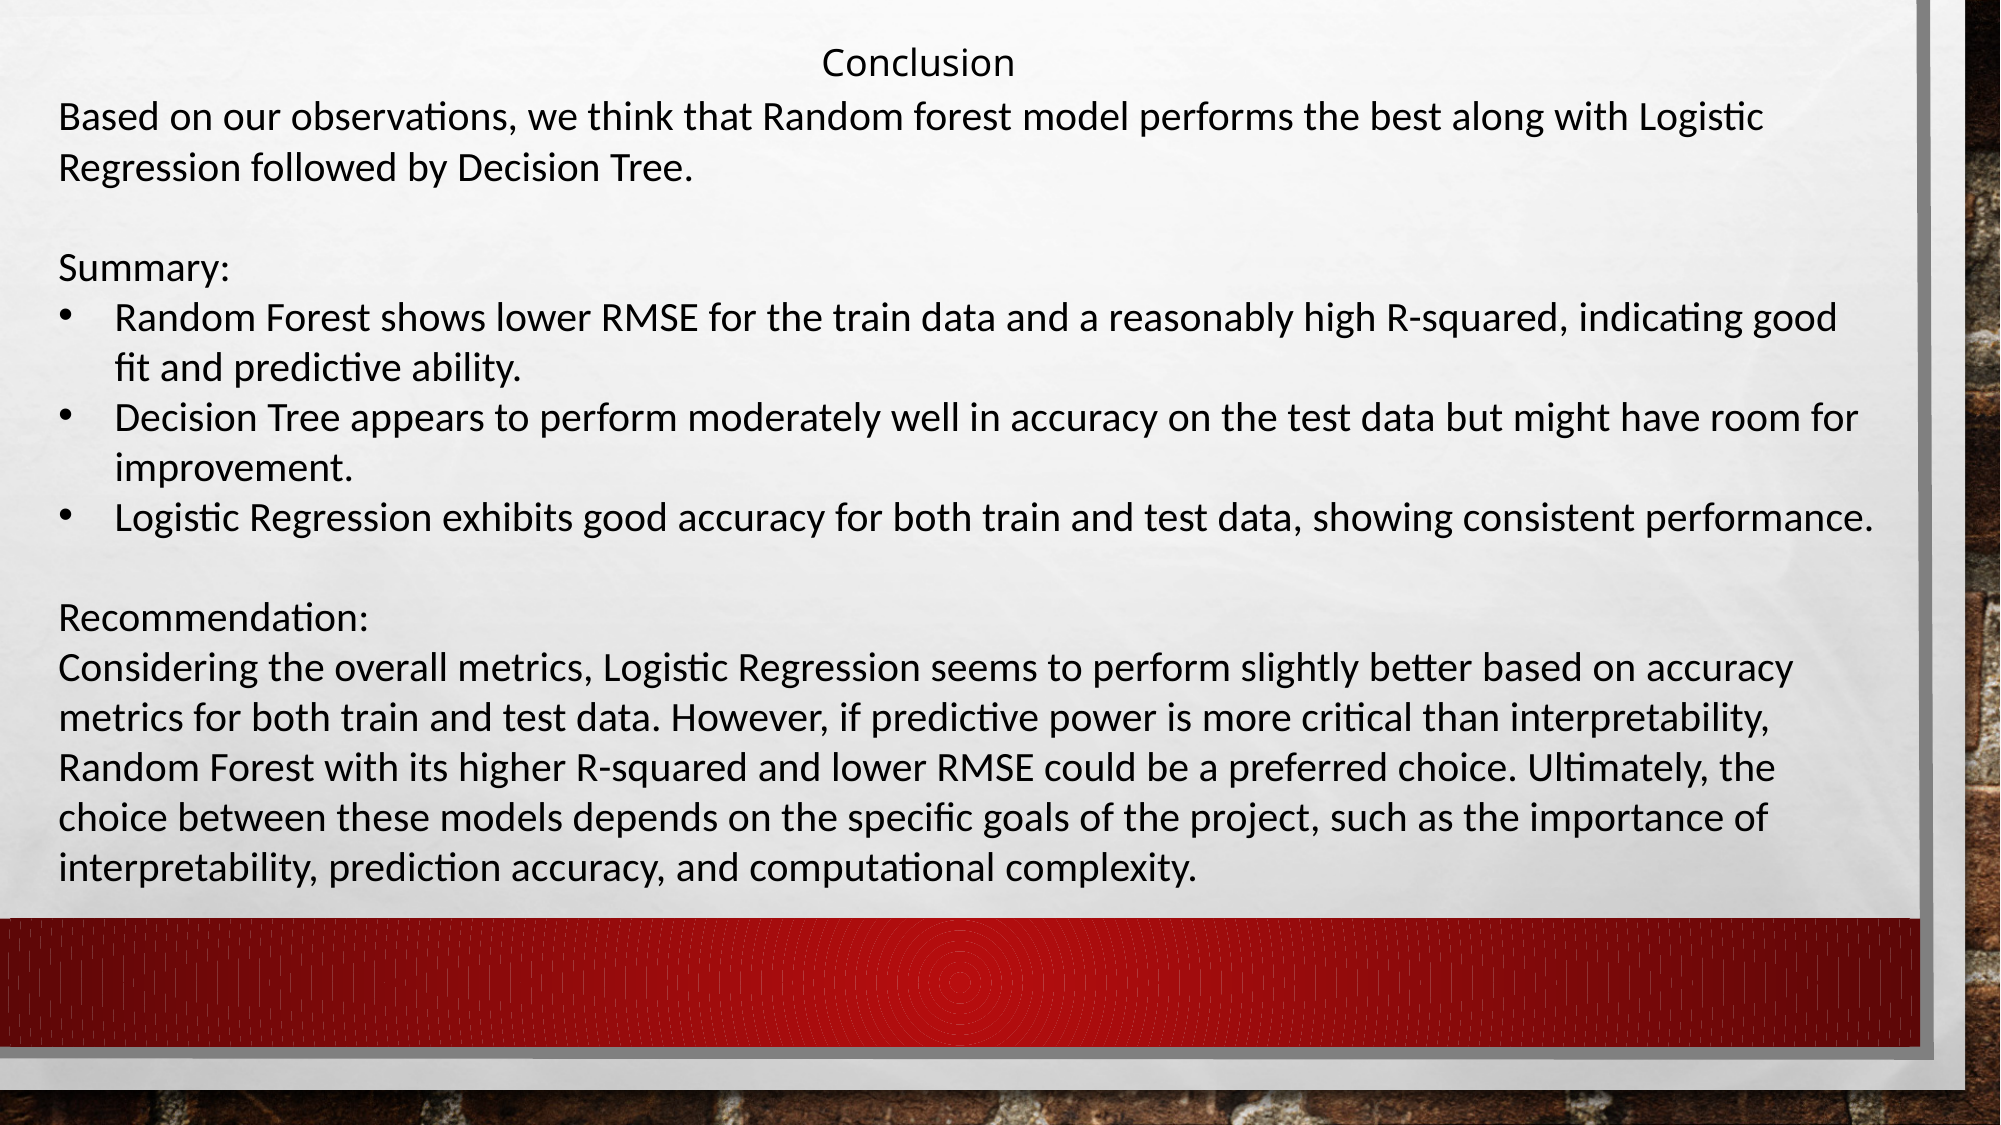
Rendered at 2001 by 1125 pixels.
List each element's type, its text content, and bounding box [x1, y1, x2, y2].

text_box Based on our observations, we think that Random forest model performs the best along with Logistic Regression followed by Decision Tree. Summary: Random Forest shows lower RMSE for the train data and a reasonably high R-squared, indicating good fit and predictive ability. Decision Tree appears to perform moderately well in accuracy on the test data but might have room for improvement. Logistic Regression exhibits good accuracy for both train and test data, showing consistent performance. Recommendation: Considering the overall metrics, Logistic Regression seems to perform slightly better based on accuracy metrics for both train and test data. However, if predictive power is more critical than interpretability, Random Forest with its higher R-squared and lower RMSE could be a preferred choice. Ultimately, the choice between these models depends on the specific goals of the project, such as the importance of interpretability, prediction accuracy, and computational complexity. [43, 81, 1900, 897]
text_box Conclusion [279, 31, 1559, 92]
picture [0, 0, 2000, 1125]
